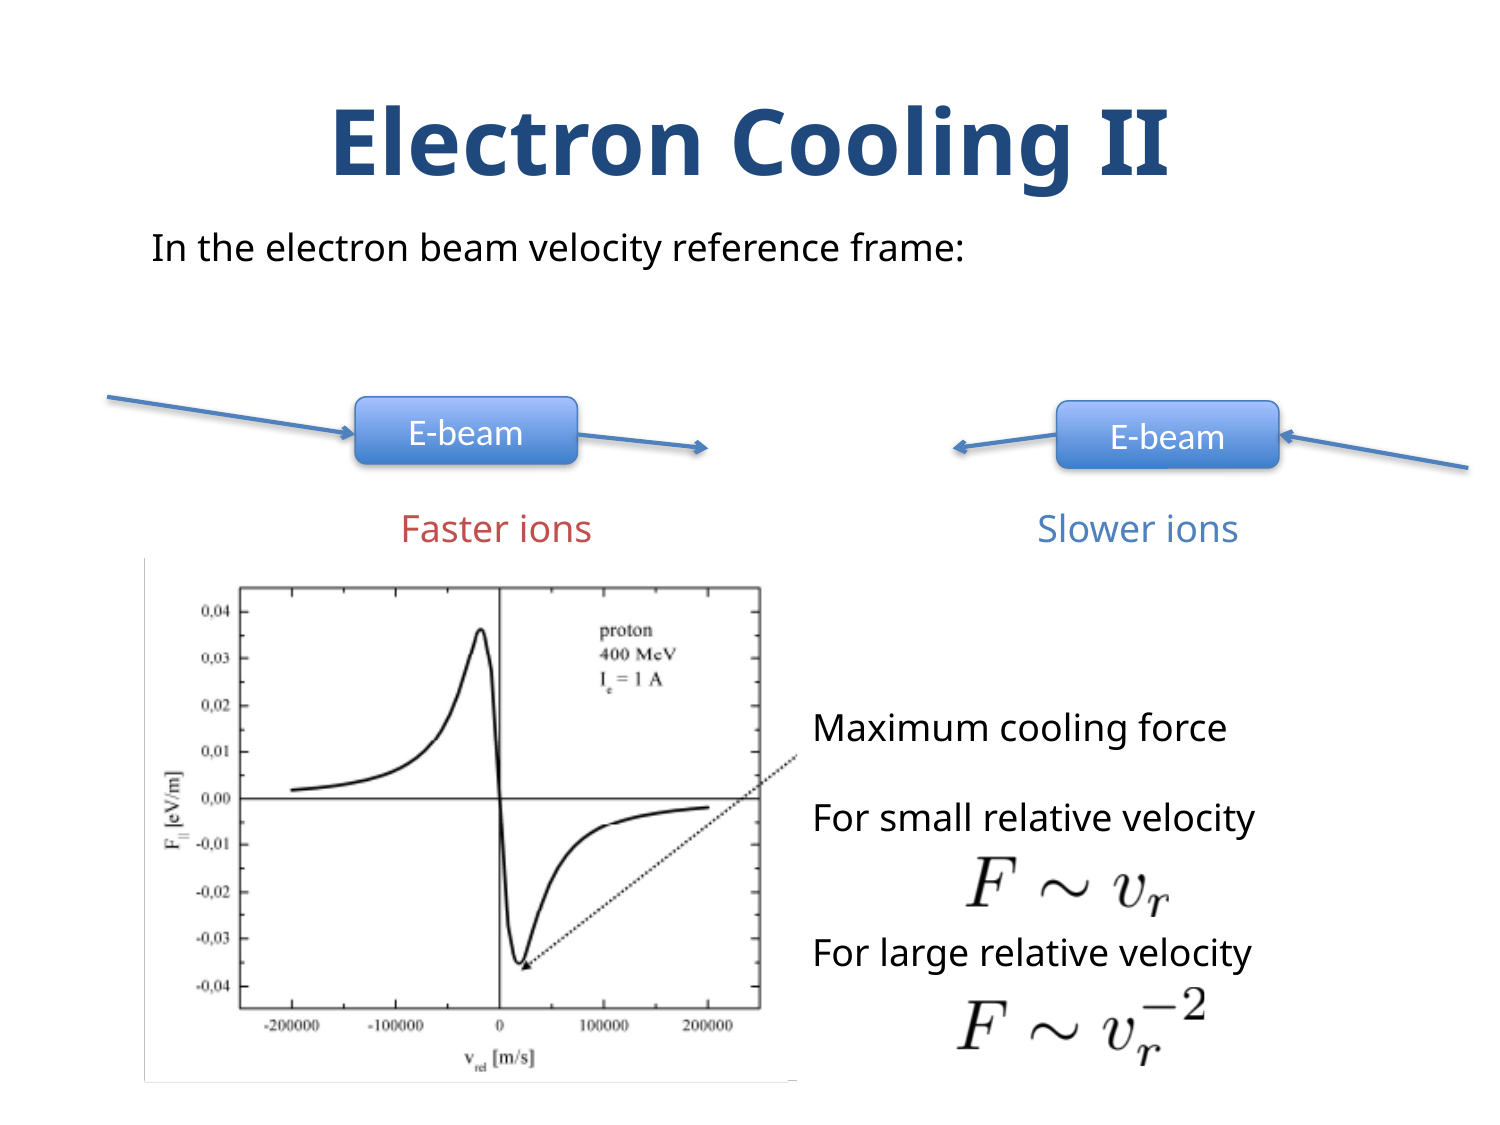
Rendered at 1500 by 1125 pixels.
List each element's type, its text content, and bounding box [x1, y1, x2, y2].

title Electron Cooling II [75, 45, 1425, 233]
text_box Maximum cooling force For small relative velocity For large relative velocity [802, 696, 1294, 982]
text_box In the electron beam velocity reference frame: [136, 216, 1191, 276]
text_box Slower ions [876, 497, 1401, 558]
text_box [1278, 434, 1469, 469]
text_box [952, 434, 1057, 449]
picture [955, 986, 1205, 1066]
text_box Faster ions [234, 497, 759, 556]
picture [136, 557, 798, 1103]
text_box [577, 434, 709, 449]
text_box E-beam [1055, 400, 1280, 469]
text_box E-beam [354, 396, 579, 465]
picture [964, 856, 1169, 917]
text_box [106, 396, 356, 435]
